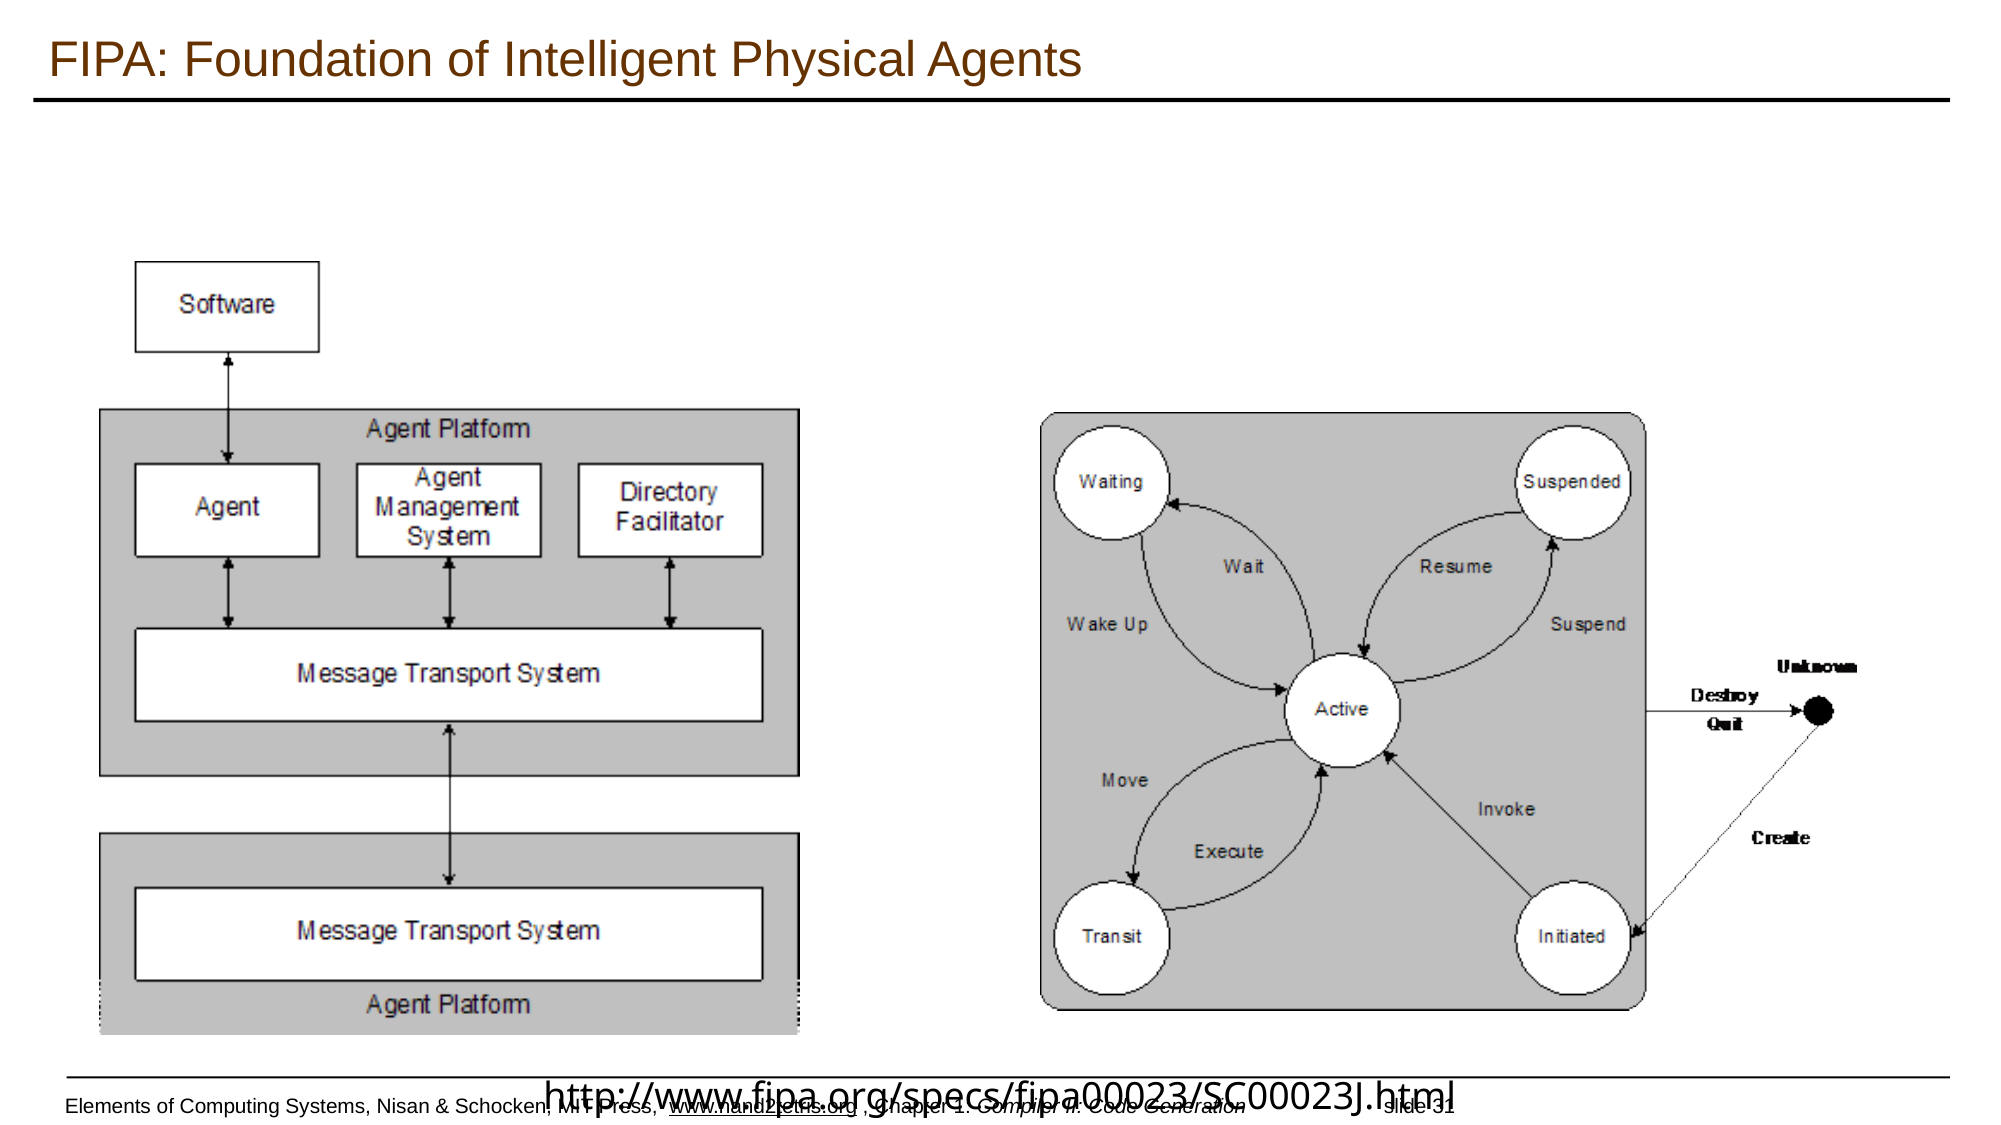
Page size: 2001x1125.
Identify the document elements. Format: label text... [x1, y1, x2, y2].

title FIPA: Foundation of Intelligent Physical Agents [33, 12, 1950, 100]
picture [99, 261, 801, 1036]
picture [1039, 412, 1858, 1012]
text_box http://www.fipa.org/specs/fipa00023/SC00023J.html [528, 1064, 1472, 1125]
